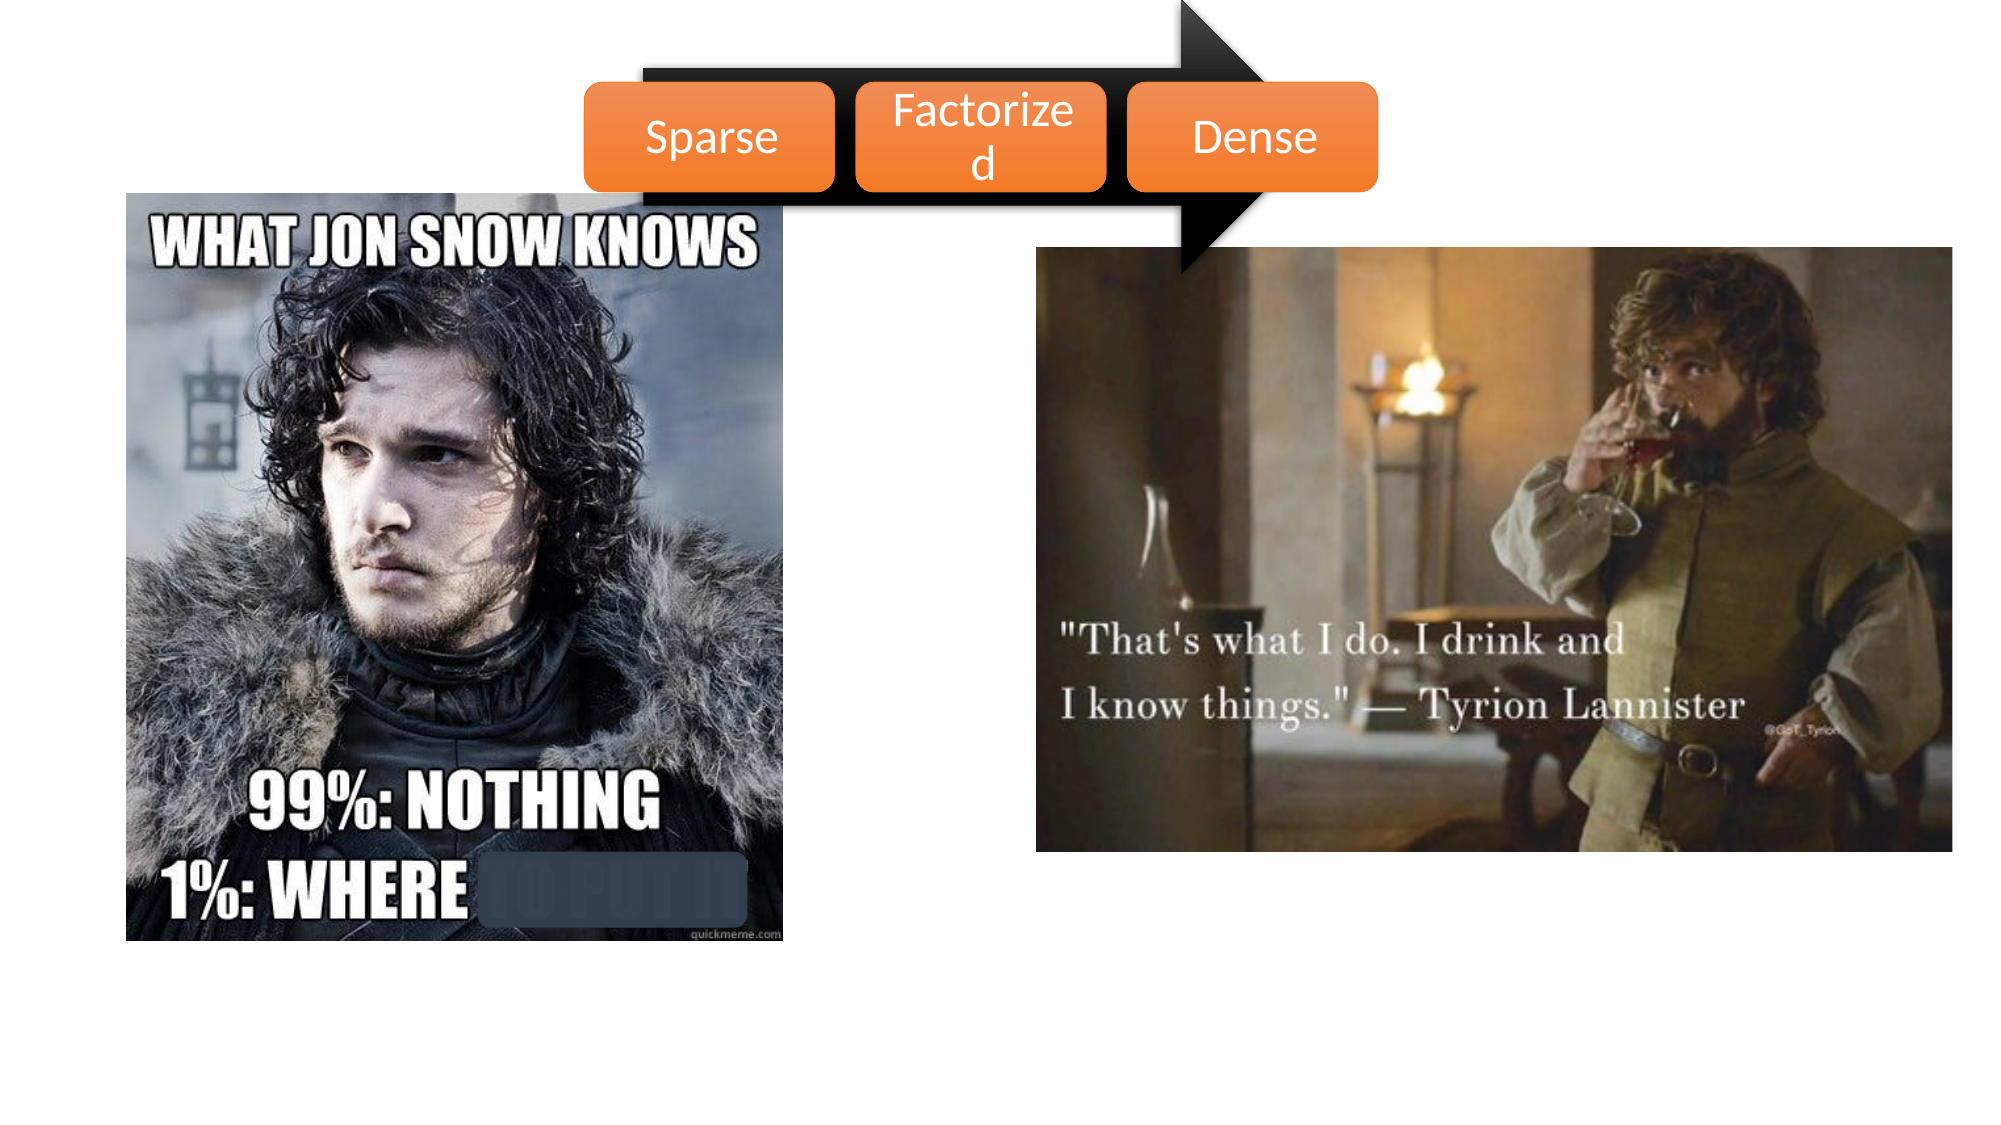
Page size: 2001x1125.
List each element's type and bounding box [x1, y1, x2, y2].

text_box [126, 193, 783, 941]
text_box [583, 0, 1379, 275]
picture [1036, 247, 1953, 852]
